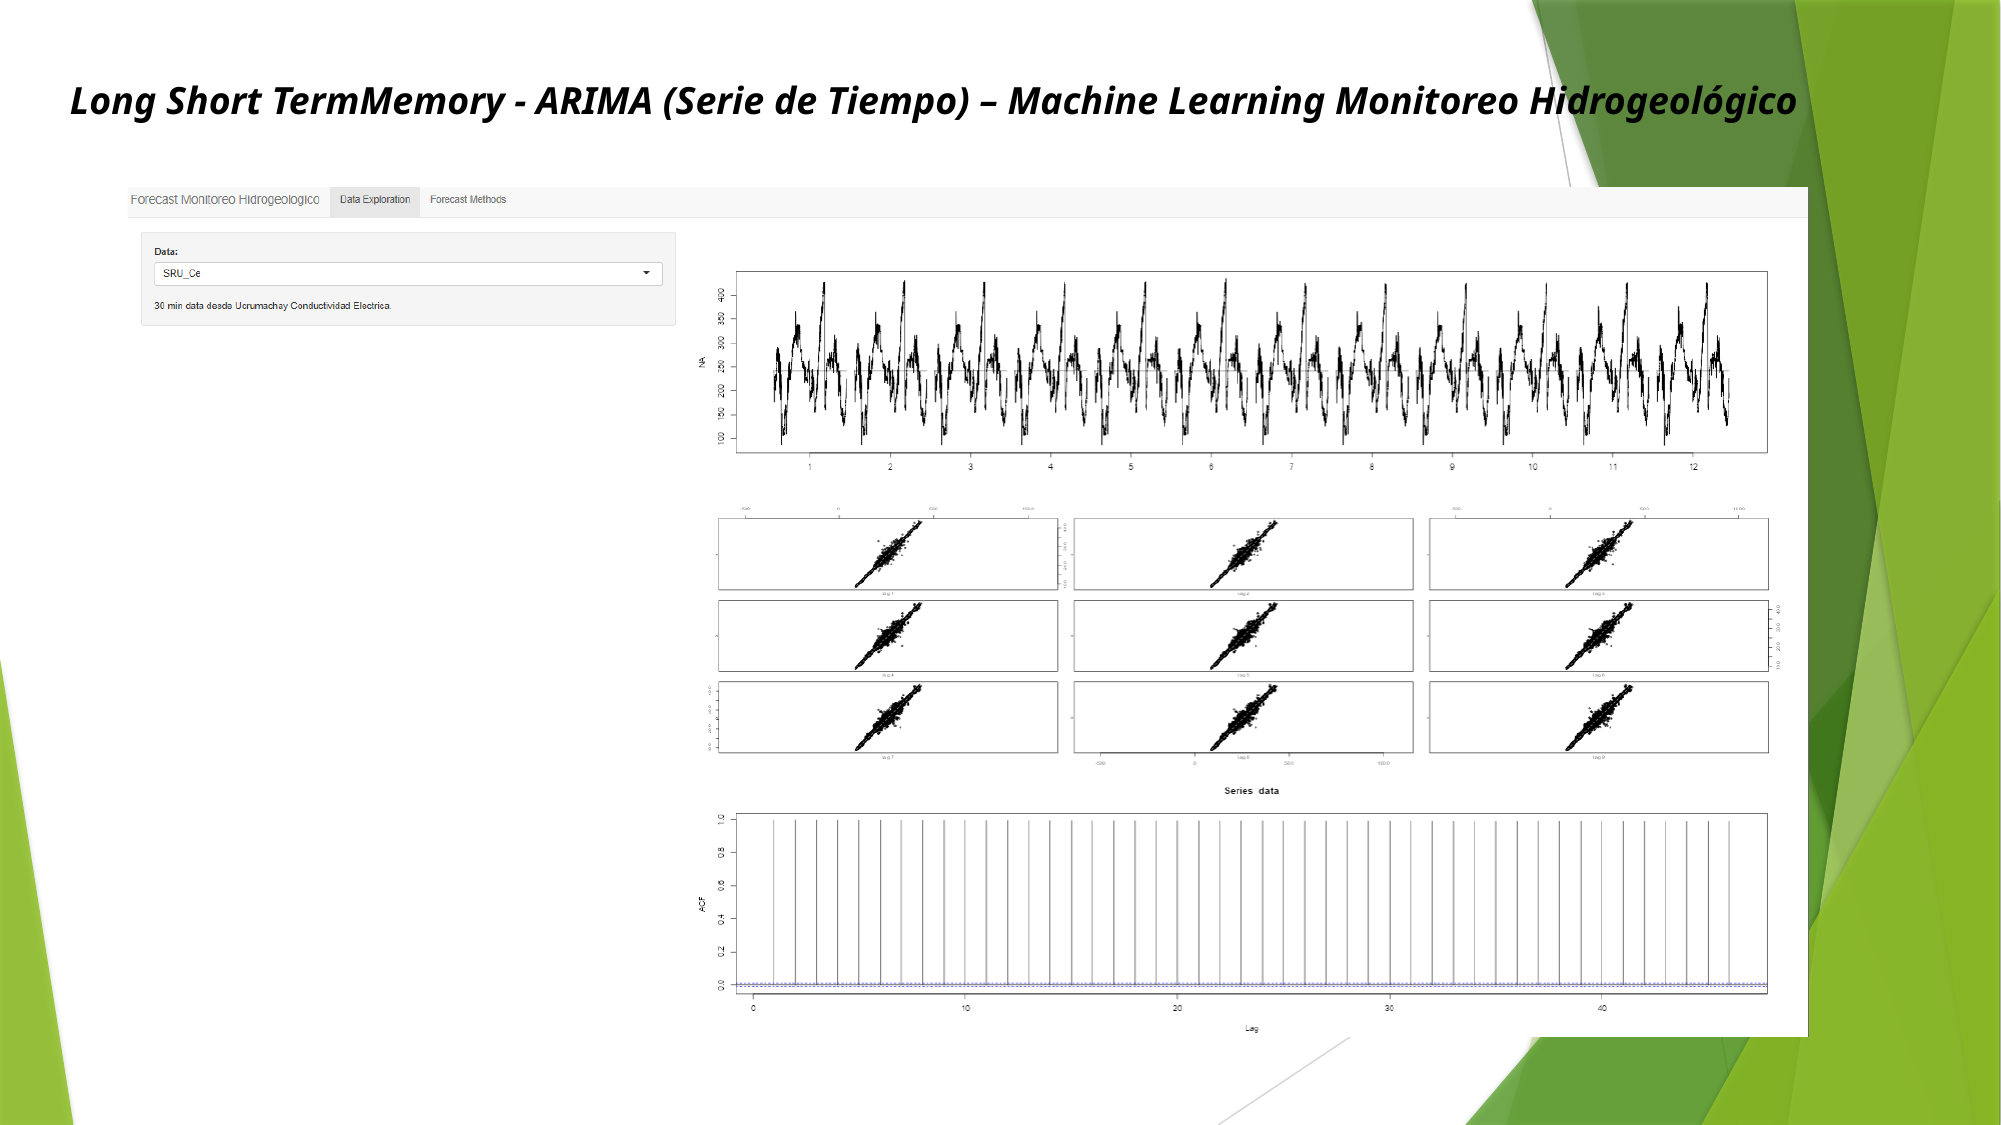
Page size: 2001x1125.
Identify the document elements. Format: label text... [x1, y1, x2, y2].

text_box Long Short TermMemory - ARIMA (Serie de Tiempo) – Machine Learning Monitoreo Hidrogeológico [55, 69, 1907, 129]
picture [126, 186, 1810, 1037]
